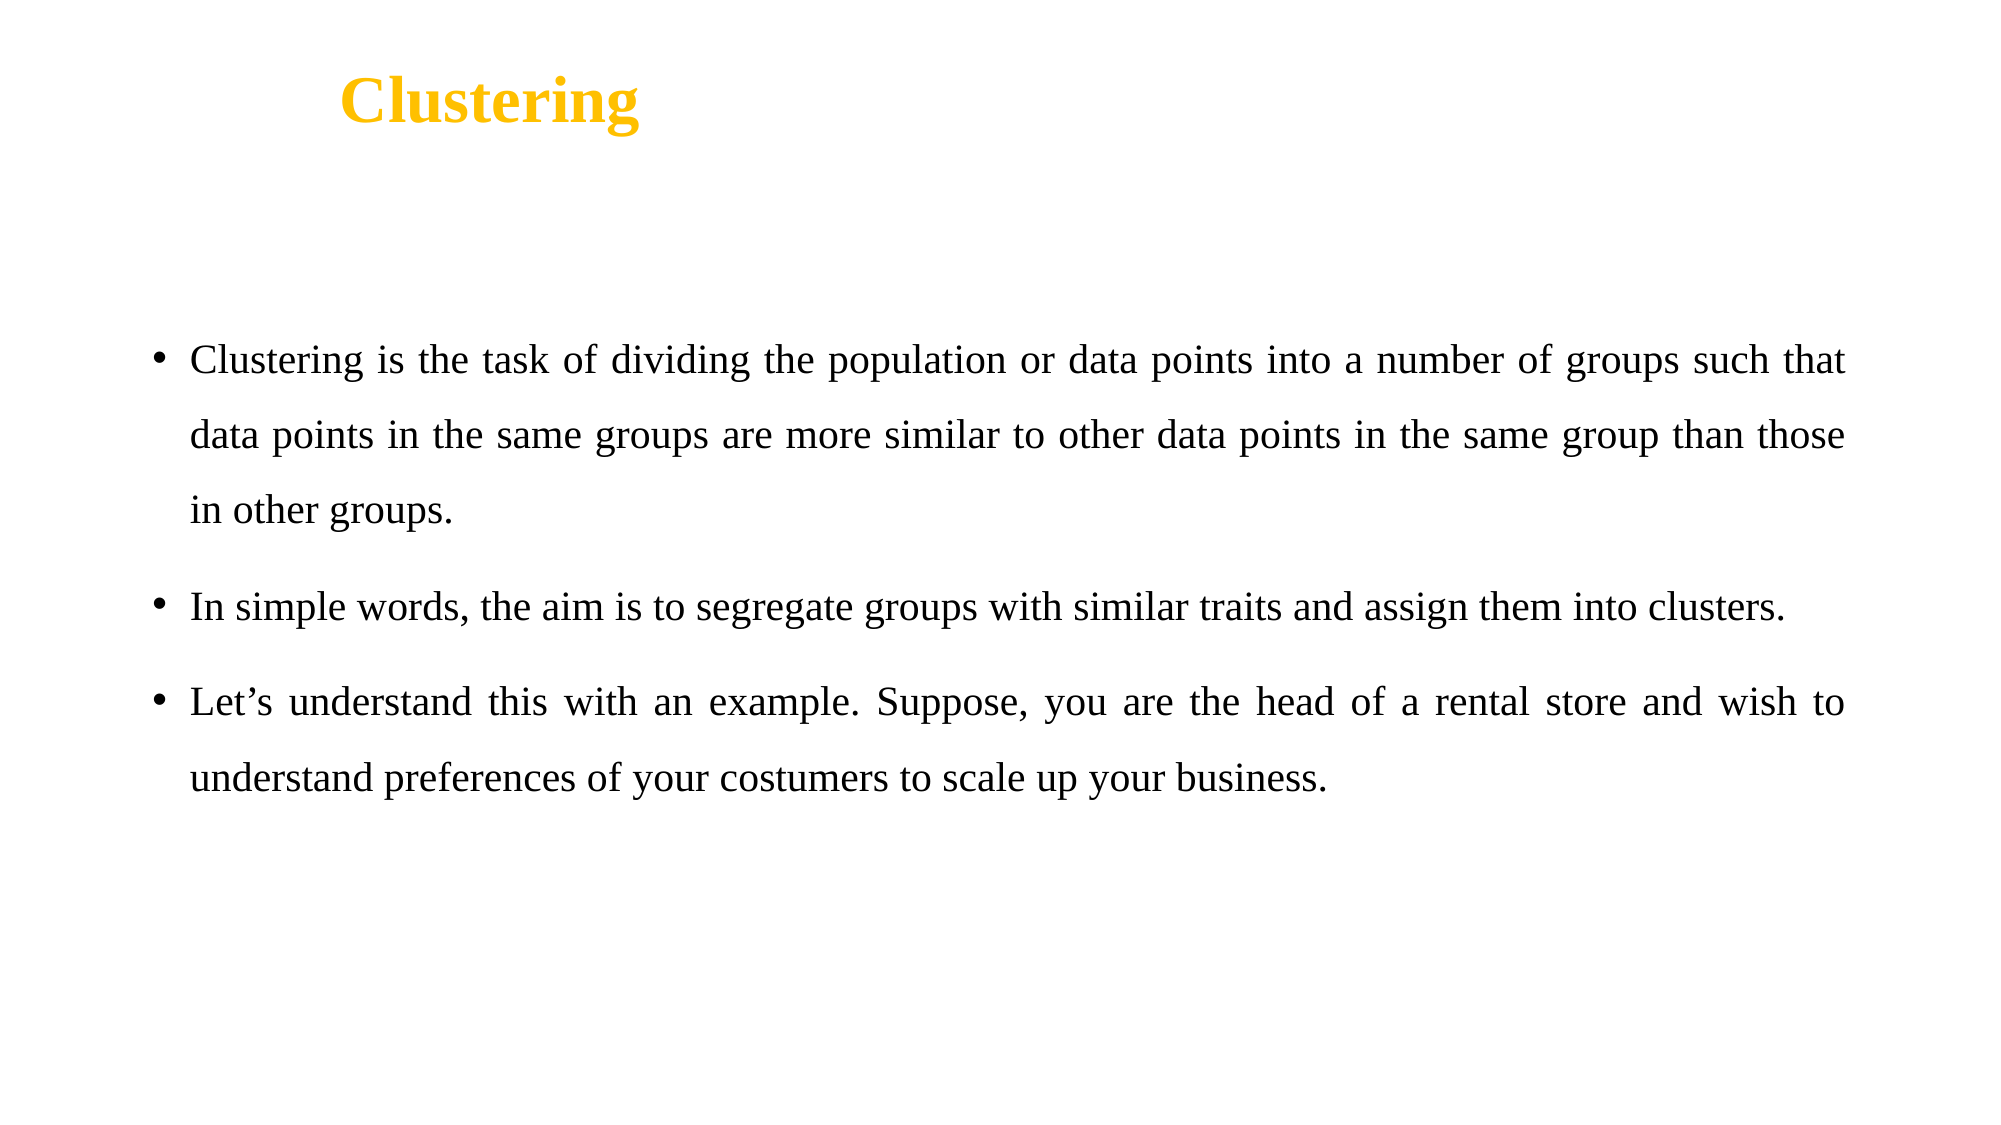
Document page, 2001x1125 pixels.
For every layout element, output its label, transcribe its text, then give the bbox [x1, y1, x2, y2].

title Clustering [324, 7, 1675, 195]
list Clustering is the task of dividing the population or data points into a number of groups such that data points in the same groups are more similar to other data points in the same group than those in other groups. In simple words, the aim is to segregate groups with similar traits and assign them into clusters. Let’s understand this with an example. Suppose, you are the head of a rental store and wish to understand preferences of your costumers to scale up your business. [137, 299, 1863, 1014]
